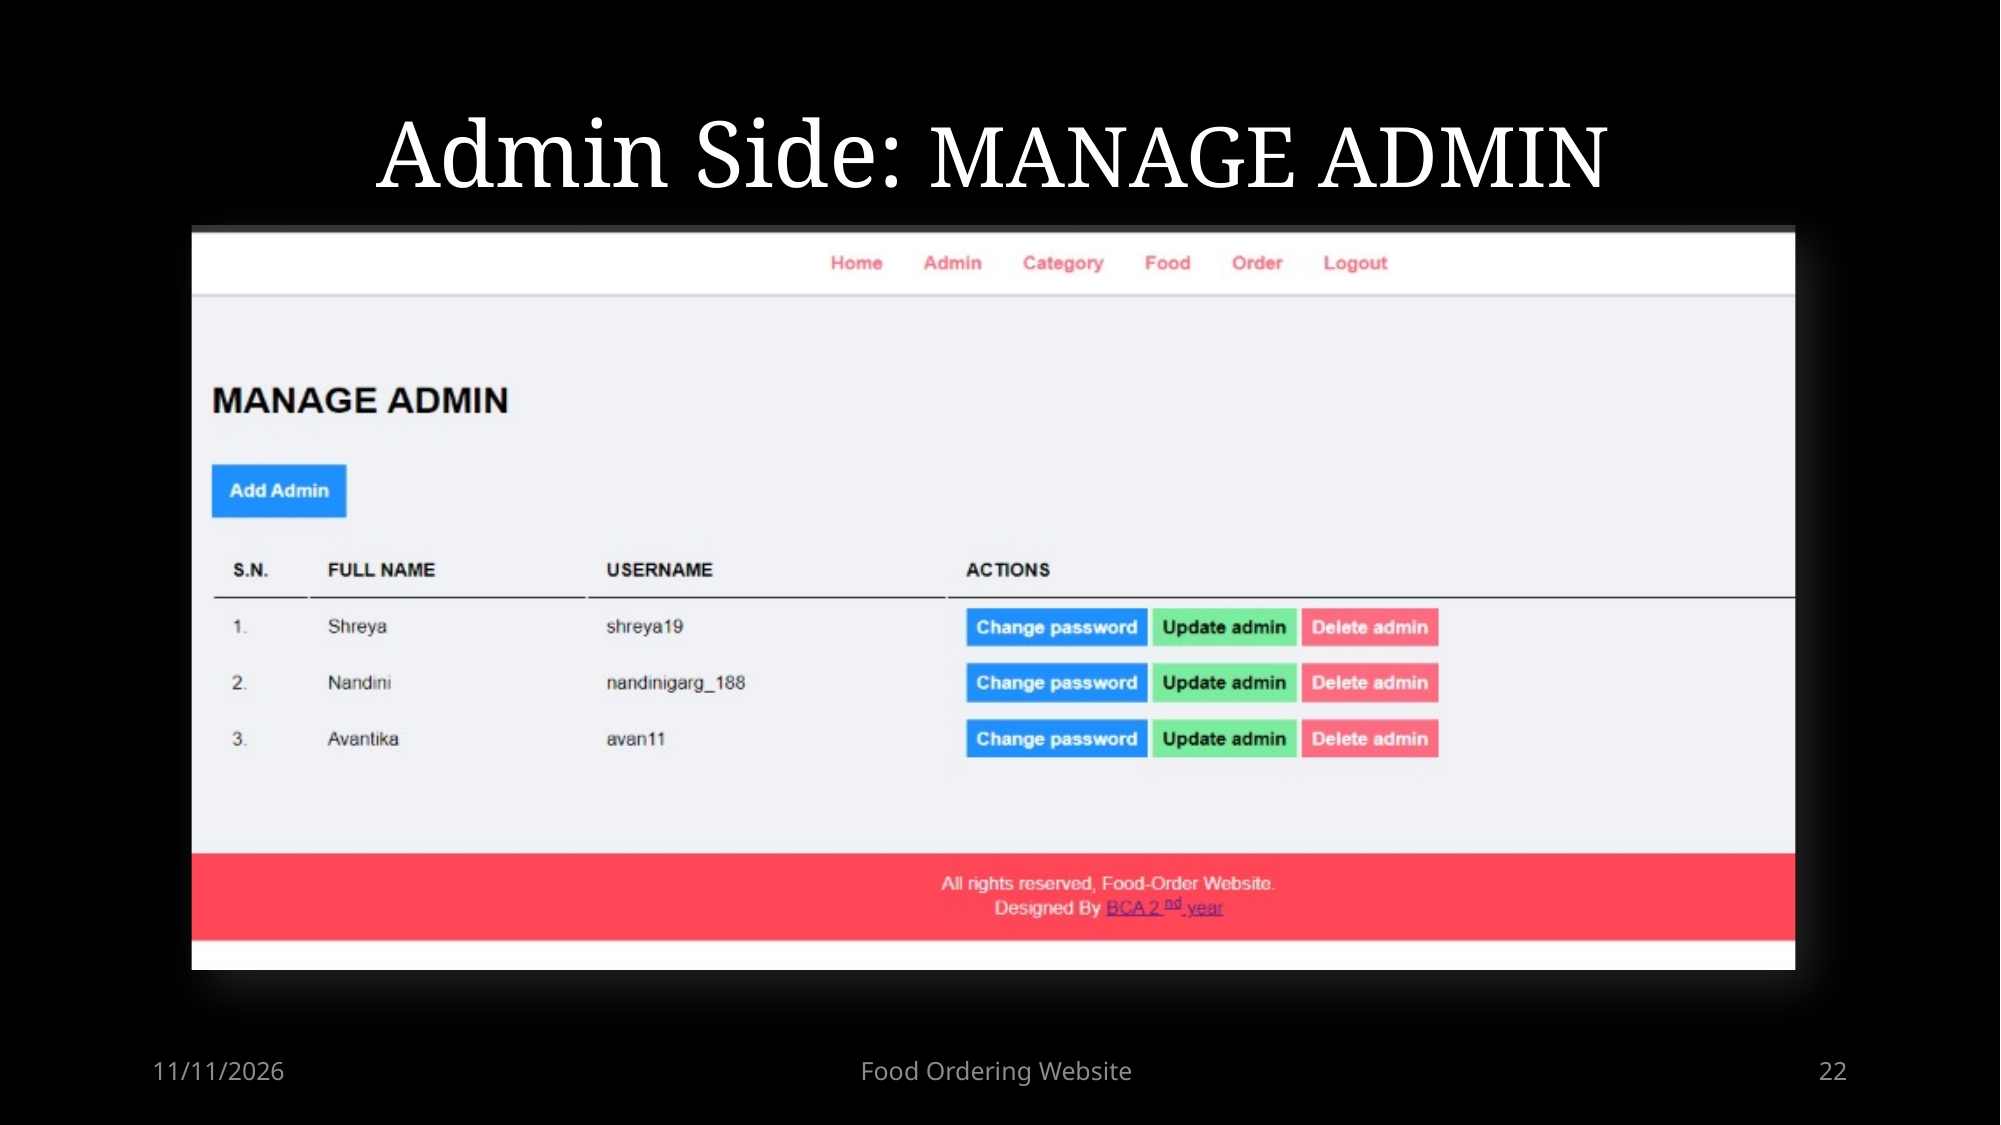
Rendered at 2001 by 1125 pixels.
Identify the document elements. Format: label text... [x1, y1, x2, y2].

text_box Admin Side: MANAGE ADMIN [89, 88, 1898, 214]
picture [191, 225, 1796, 970]
slide_number 22 [1412, 1042, 1863, 1103]
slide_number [137, 1042, 588, 1103]
footer Food Ordering Website [662, 1042, 1338, 1103]
